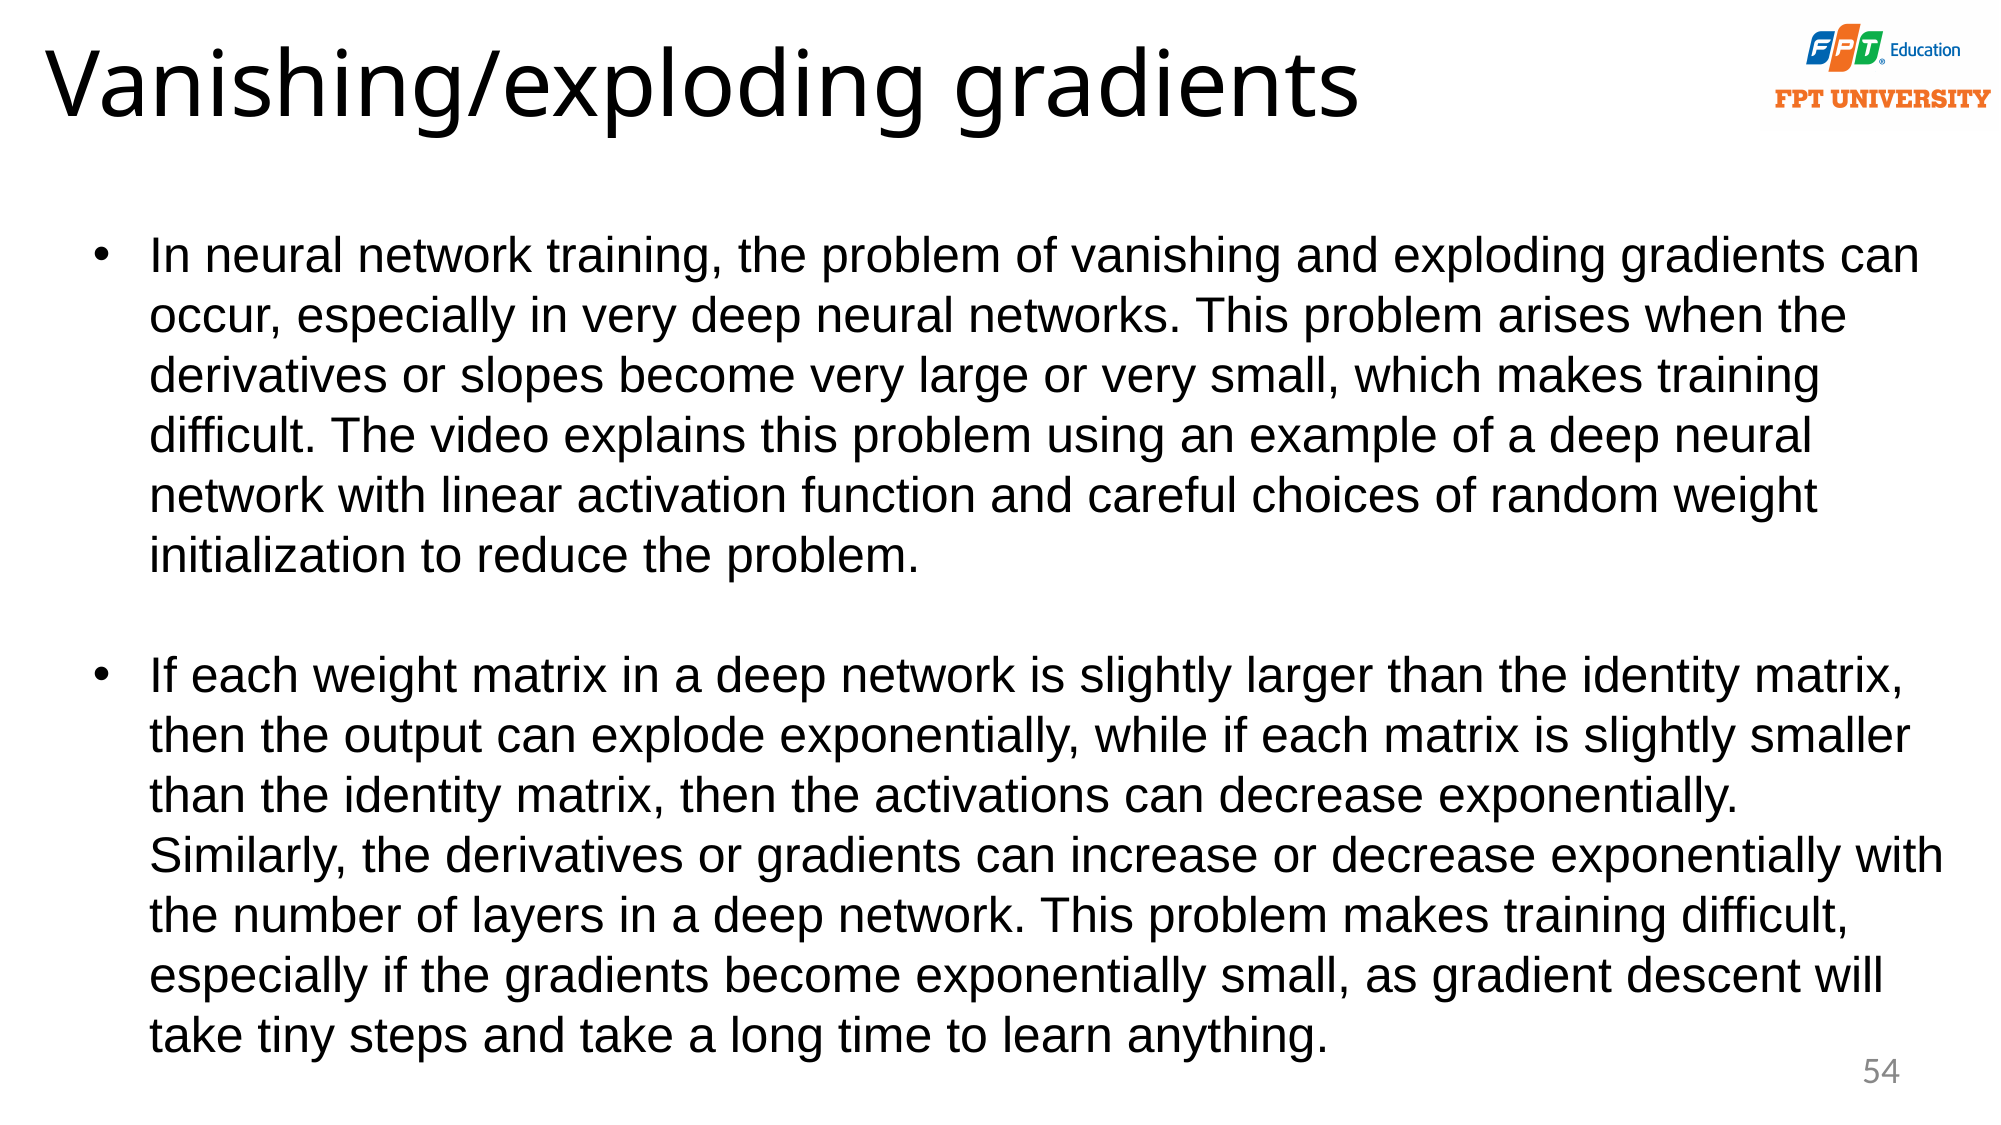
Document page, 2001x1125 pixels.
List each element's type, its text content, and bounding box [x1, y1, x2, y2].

text_box Vanishing/exploding gradients [42, 22, 1395, 135]
picture [1760, 0, 1999, 131]
text_box In neural network training, the problem of vanishing and exploding gradients can occur, especially in very deep neural networks. This problem arises when the derivatives or slopes become very large or very small, which makes training difficult. The video explains this problem using an example of a deep neural network with linear activation function and careful choices of random weight initialization to reduce the problem. If each weight matrix in a deep network is slightly larger than the identity matrix, then the output can explode exponentially, while if each matrix is slightly smaller than the identity matrix, then the activations can decrease exponentially. Similarly, the derivatives or gradients can increase or decrease exponentially with the number of layers in a deep network. This problem makes training difficult, especially if the gradients become exponentially small, as gradient descent will take tiny steps and take a long time to learn anything. [90, 221, 1948, 1063]
slide_number 54 [1440, 1046, 1900, 1125]
